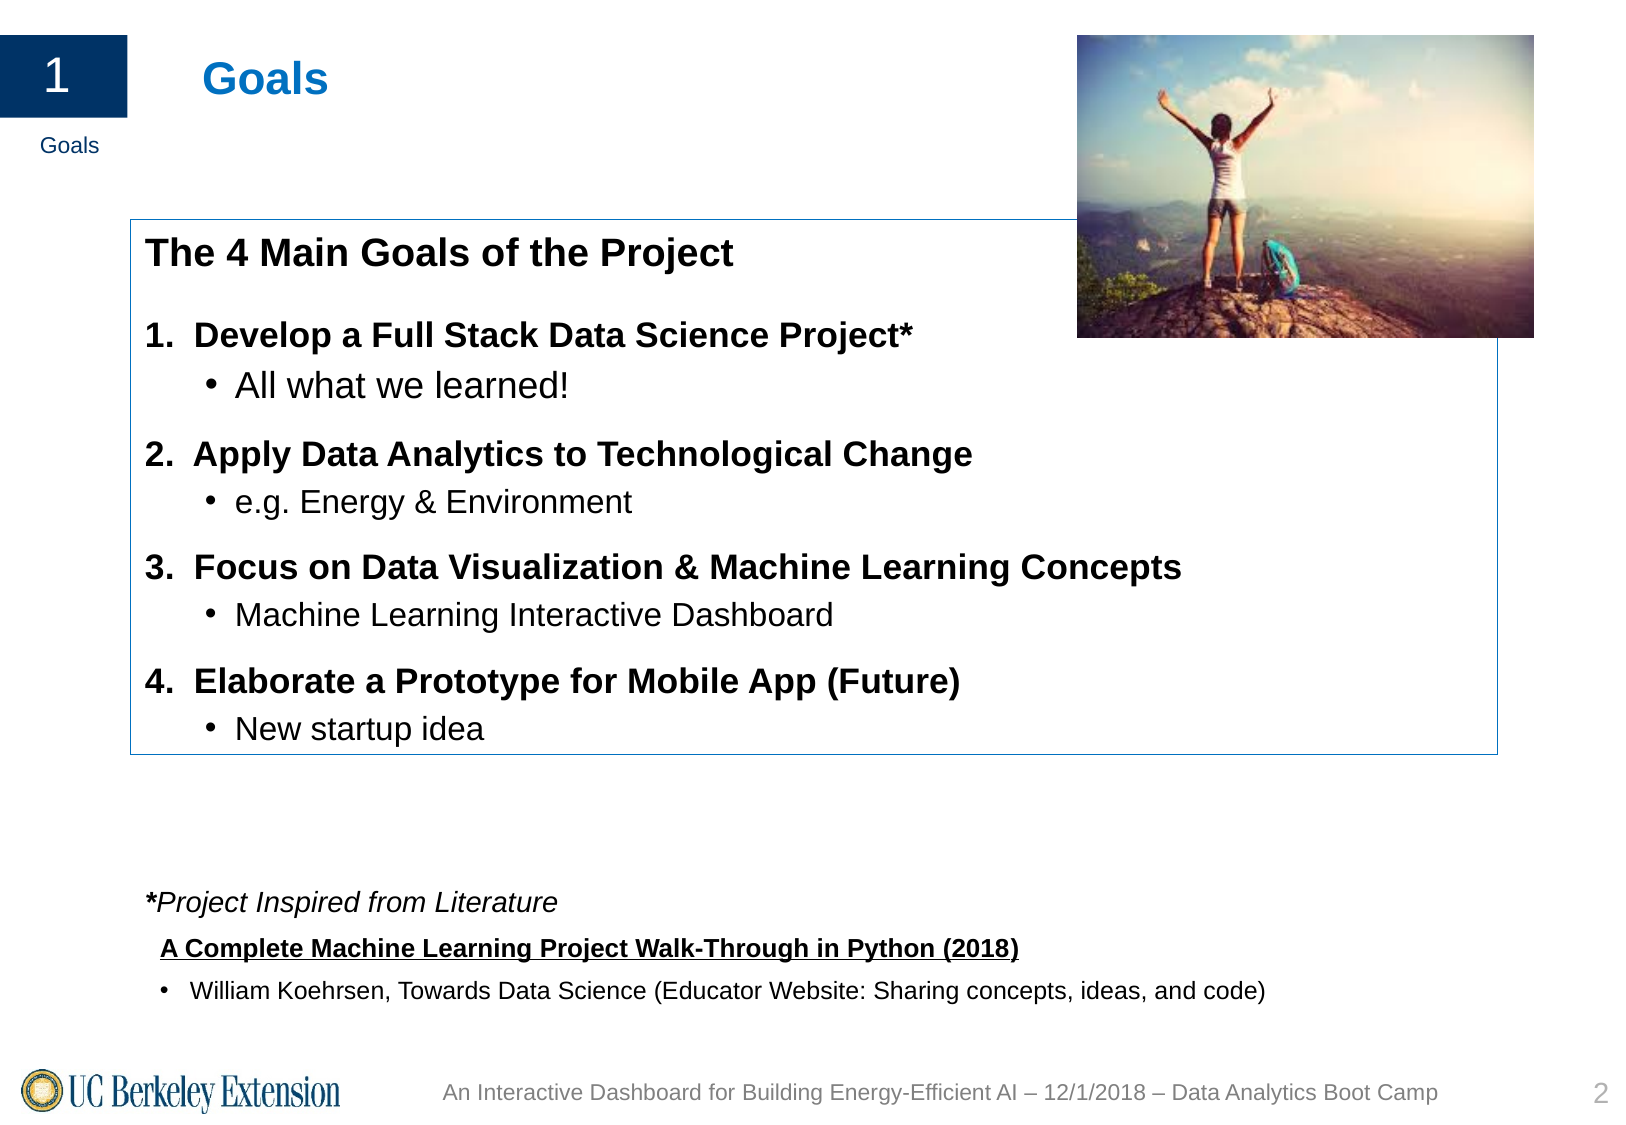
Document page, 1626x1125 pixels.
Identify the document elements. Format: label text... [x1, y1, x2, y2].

text_box The 4 Main Goals of the Project 1. Develop a Full Stack Data Science Project* All what we learned! 2. Apply Data Analytics to Technological Change e.g. Energy & Environment 3. Focus on Data Visualization & Machine Learning Concepts Machine Learning Interactive Dashboard 4. Elaborate a Prototype for Mobile App (Future) New startup idea [130, 219, 1498, 755]
text_box 1 [0, 35, 128, 118]
text_box Goals [24, 122, 115, 165]
picture [1077, 34, 1534, 339]
text_box *Project Inspired from Literature A Complete Machine Learning Project Walk-Through in Python (2018) William Koehrsen, Towards Data Science (Educator Website: Sharing concepts, ideas, and code) [130, 876, 1533, 1012]
picture [21, 1069, 340, 1114]
text_box Goals [186, 40, 399, 112]
